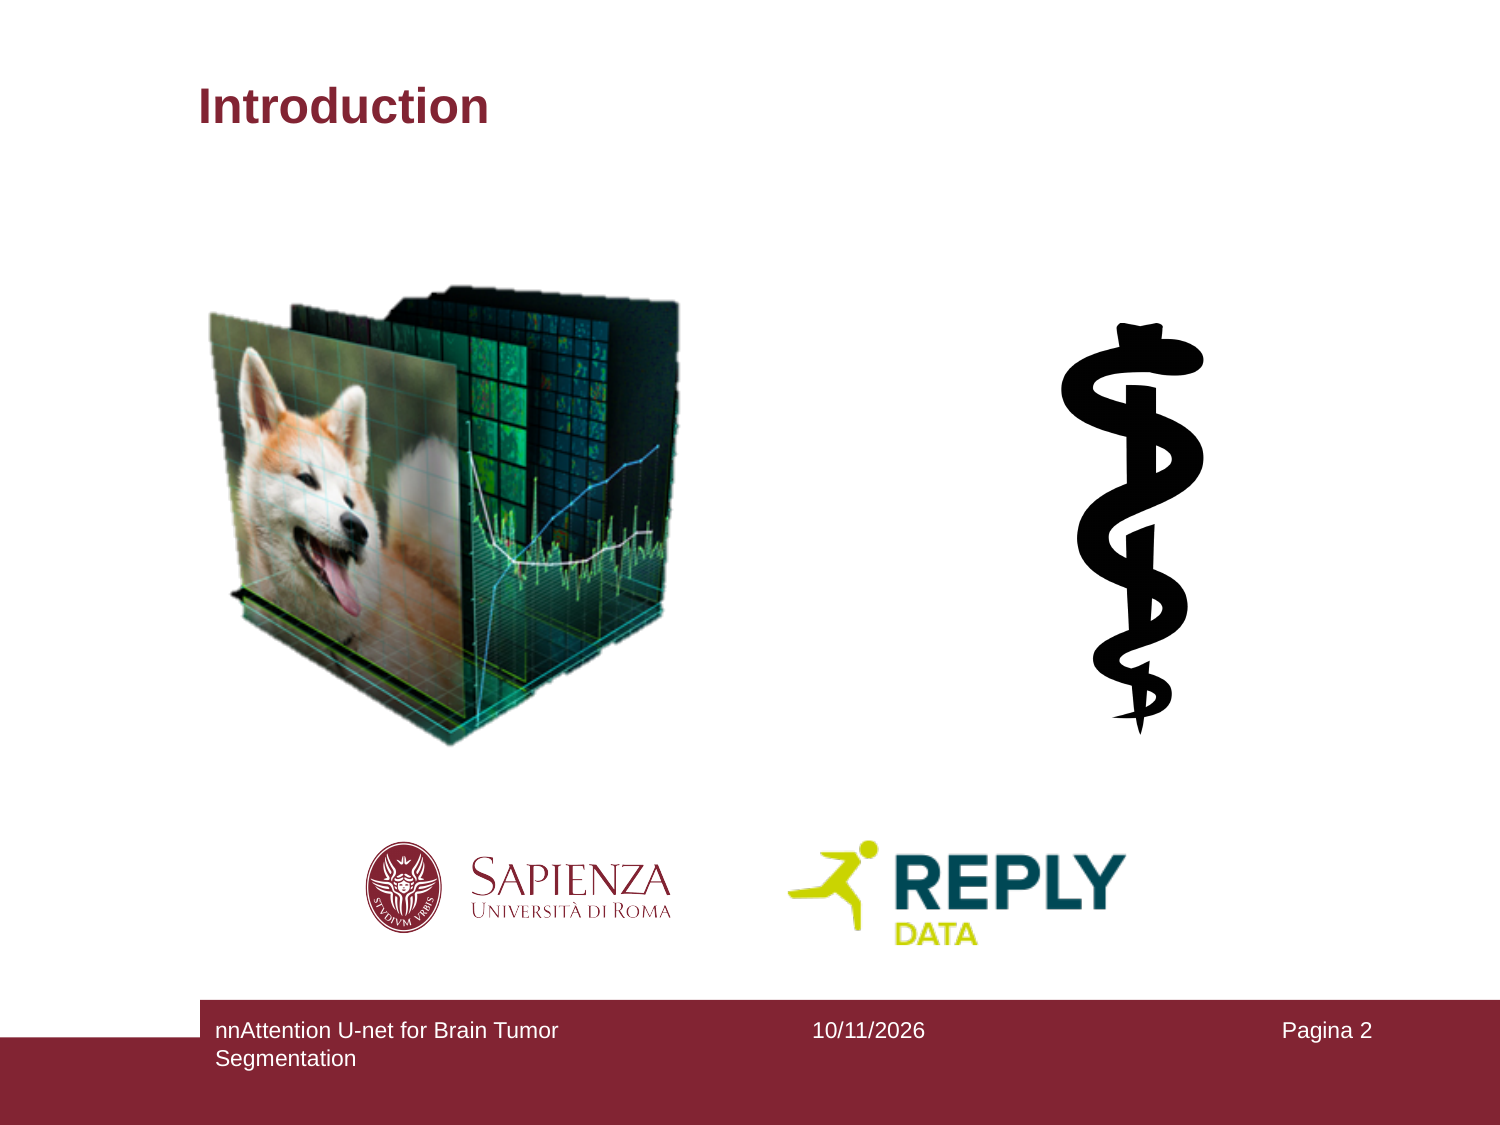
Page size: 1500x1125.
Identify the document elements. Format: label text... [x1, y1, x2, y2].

title Introduction [183, 66, 1400, 150]
footer nnAttention U-net for Brain Tumor Segmentation [200, 1008, 675, 1084]
text_box [320, 103, 351, 141]
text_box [335, 811, 1148, 963]
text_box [163, 229, 1336, 803]
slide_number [712, 1008, 1025, 1084]
slide_number Pagina 2 [1074, 1008, 1388, 1084]
